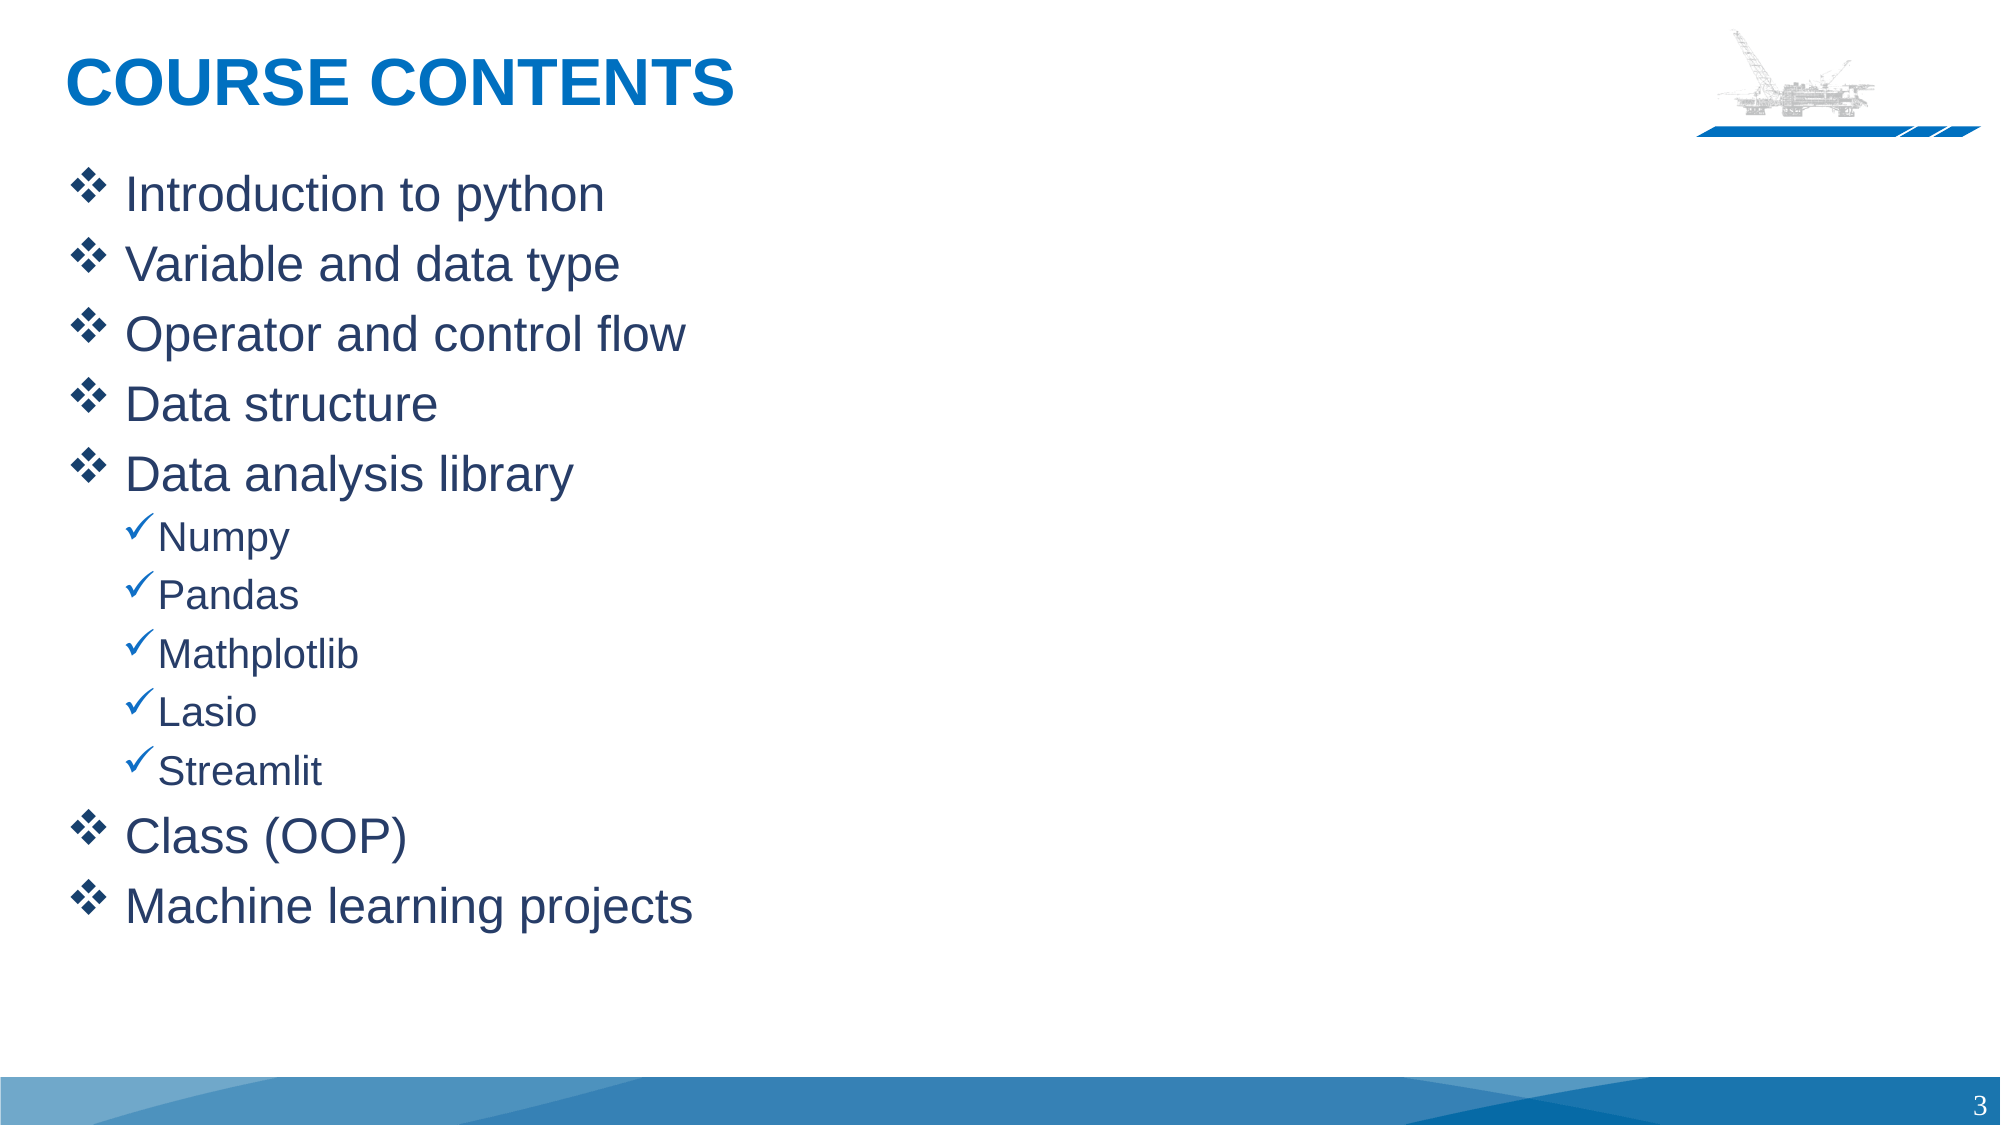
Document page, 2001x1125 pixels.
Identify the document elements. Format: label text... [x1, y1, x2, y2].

title COURSE CONTENTS [50, 0, 1716, 127]
picture [0, 1077, 2001, 1125]
list Introduction to python Variable and data type Operator and control flow Data structure Data analysis library Numpy Pandas Mathplotlib Lasio Streamlit Class (OOP) Machine learning projects [51, 154, 1949, 1071]
picture [1716, 26, 1878, 117]
